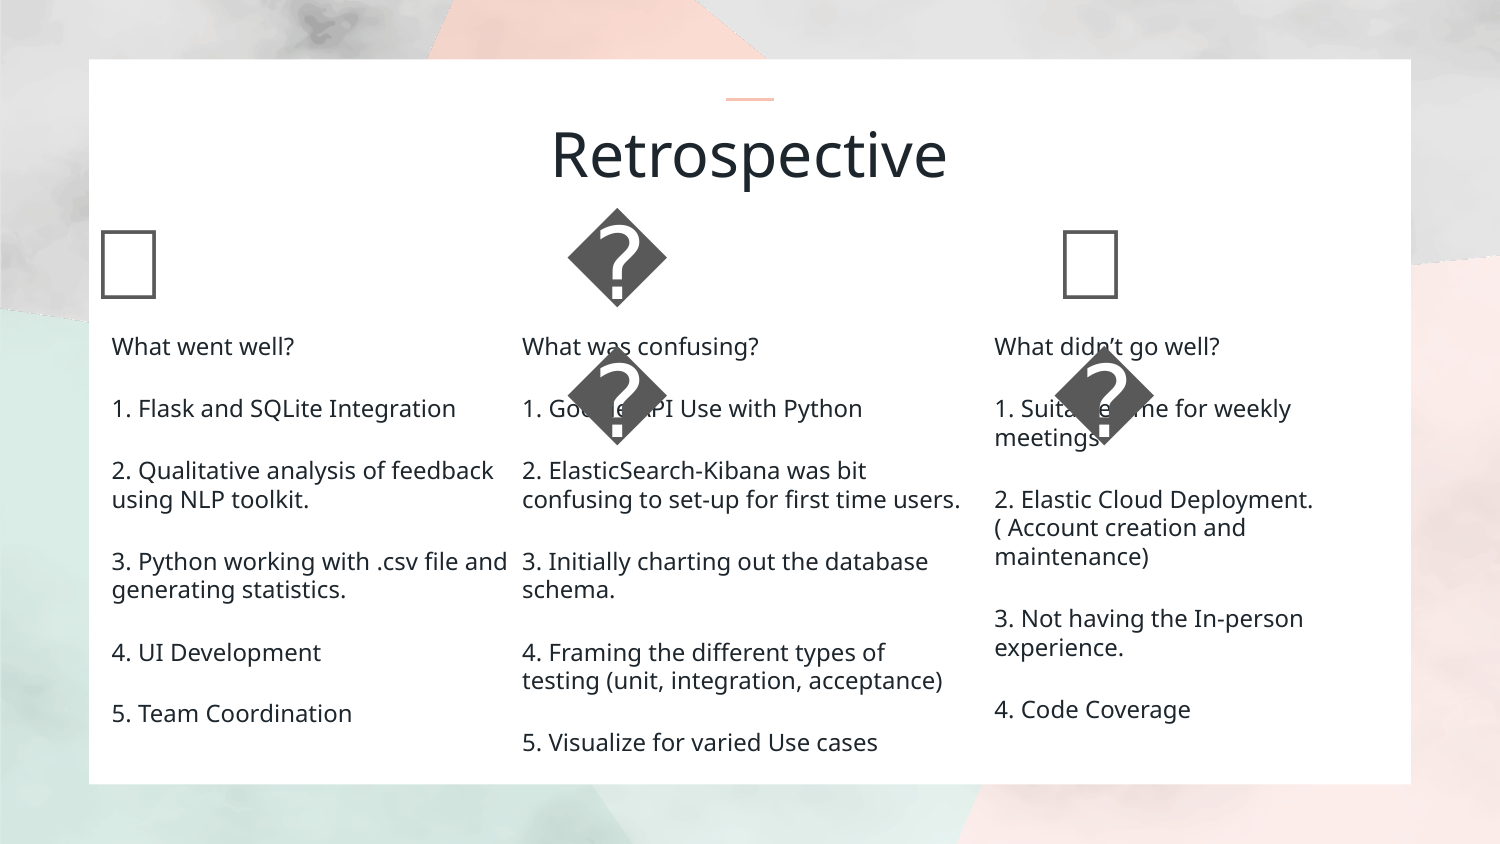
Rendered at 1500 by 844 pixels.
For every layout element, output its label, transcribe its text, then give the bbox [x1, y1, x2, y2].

title Retrospective [323, 99, 1177, 187]
text_box 🙂 [76, 166, 187, 253]
picture [0, 0, 1500, 844]
list What was confusing? 1. Google API Use with Python 2. ElasticSearch-Kibana was bit confusing to set-up for first time users. 3. Initially charting out the database schema. 4. Framing the different types of testing (unit, integration, acceptance) 5. Visualize for varied Use cases [507, 252, 979, 770]
list What went well? 1. Flask and SQLite Integration 2. Qualitative analysis of feedback using NLP toolkit. 3. Python working with .csv file and generating statistics. 4. UI Development 5. Team Coordination [96, 252, 528, 820]
list What didn’t go well? 1. Suitable time for weekly meetings 2. Elastic Cloud Deployment. ( Account creation and maintenance) 3. Not having the In-person experience. 4. Code Coverage [979, 252, 1411, 820]
text_box 😐 [551, 166, 662, 253]
text_box 😕 [1038, 166, 1149, 253]
